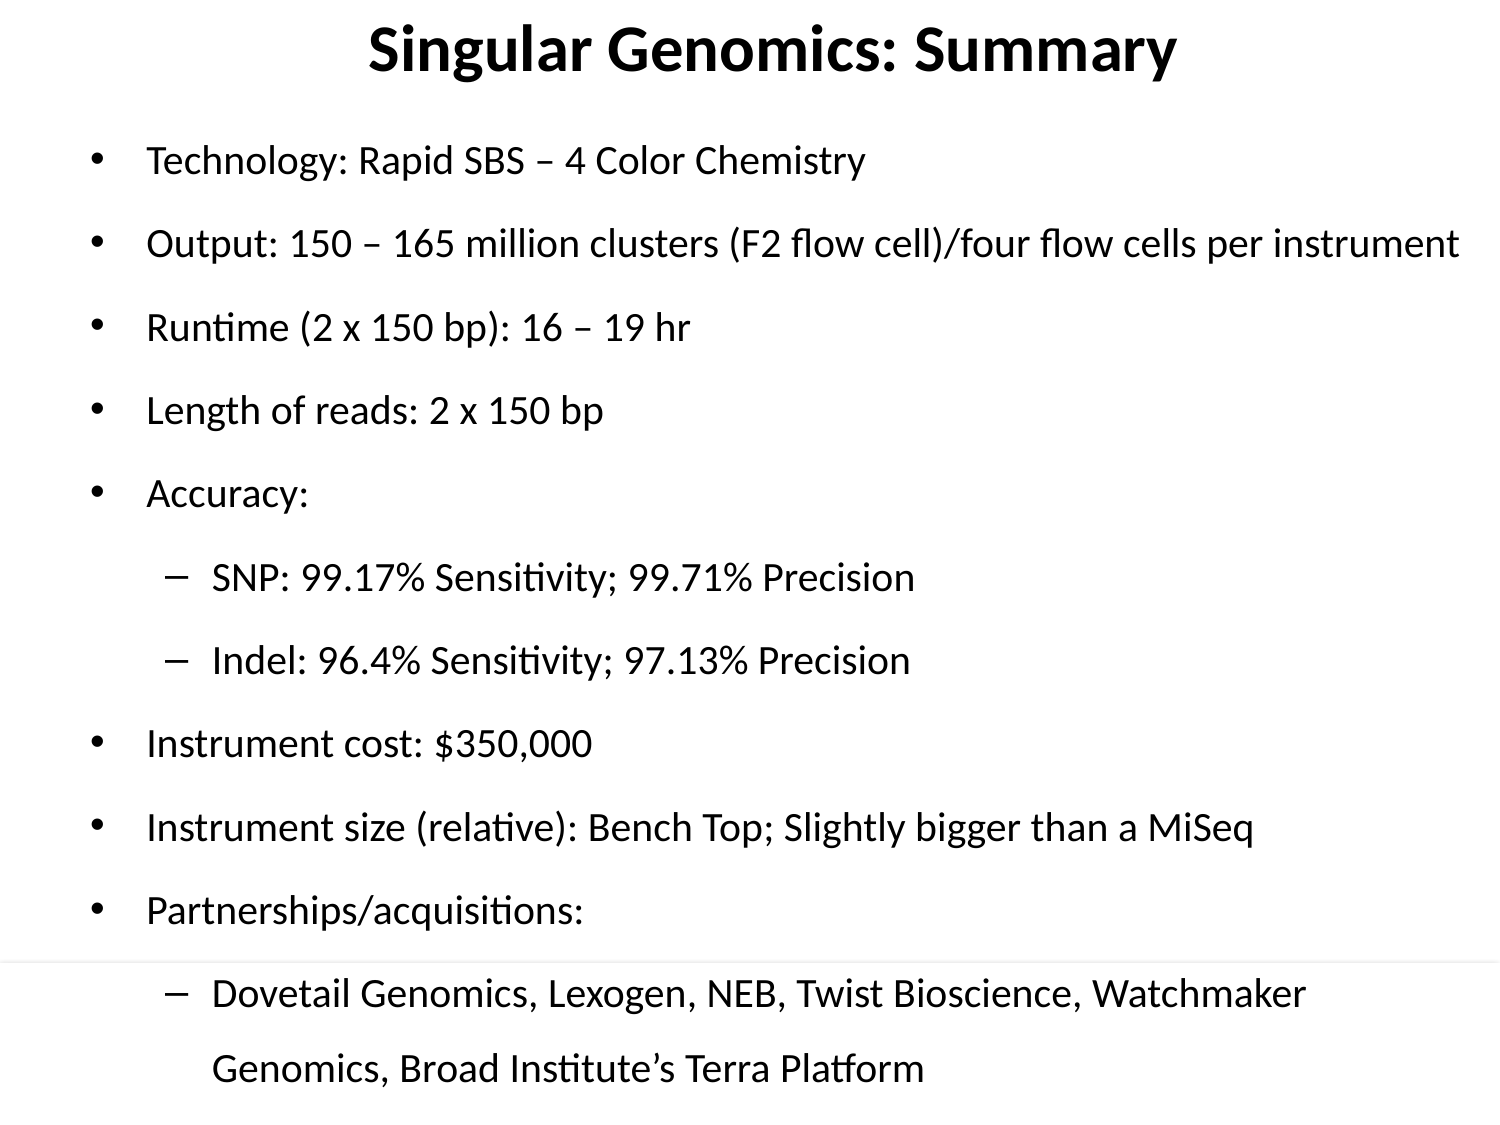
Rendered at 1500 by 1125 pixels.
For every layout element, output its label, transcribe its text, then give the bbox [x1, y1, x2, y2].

list Technology: Rapid SBS – 4 Color Chemistry Output: 150 – 165 million clusters (F2 flow cell)/four flow cells per instrument Runtime (2 x 150 bp): 16 – 19 hr Length of reads: 2 x 150 bp Accuracy: SNP: 99.17% Sensitivity; 99.71% Precision Indel: 96.4% Sensitivity; 97.13% Precision Instrument cost: $350,000 Instrument size (relative): Bench Top; Slightly bigger than a MiSeq Partnerships/acquisitions: Dovetail Genomics, Lexogen, NEB, Twist Bioscience, Watchmaker Genomics, Broad Institute’s Terra Platform [75, 100, 1479, 1083]
text_box [0, 962, 1500, 1125]
text_box Singular Genomics: Summary [98, 0, 1449, 91]
